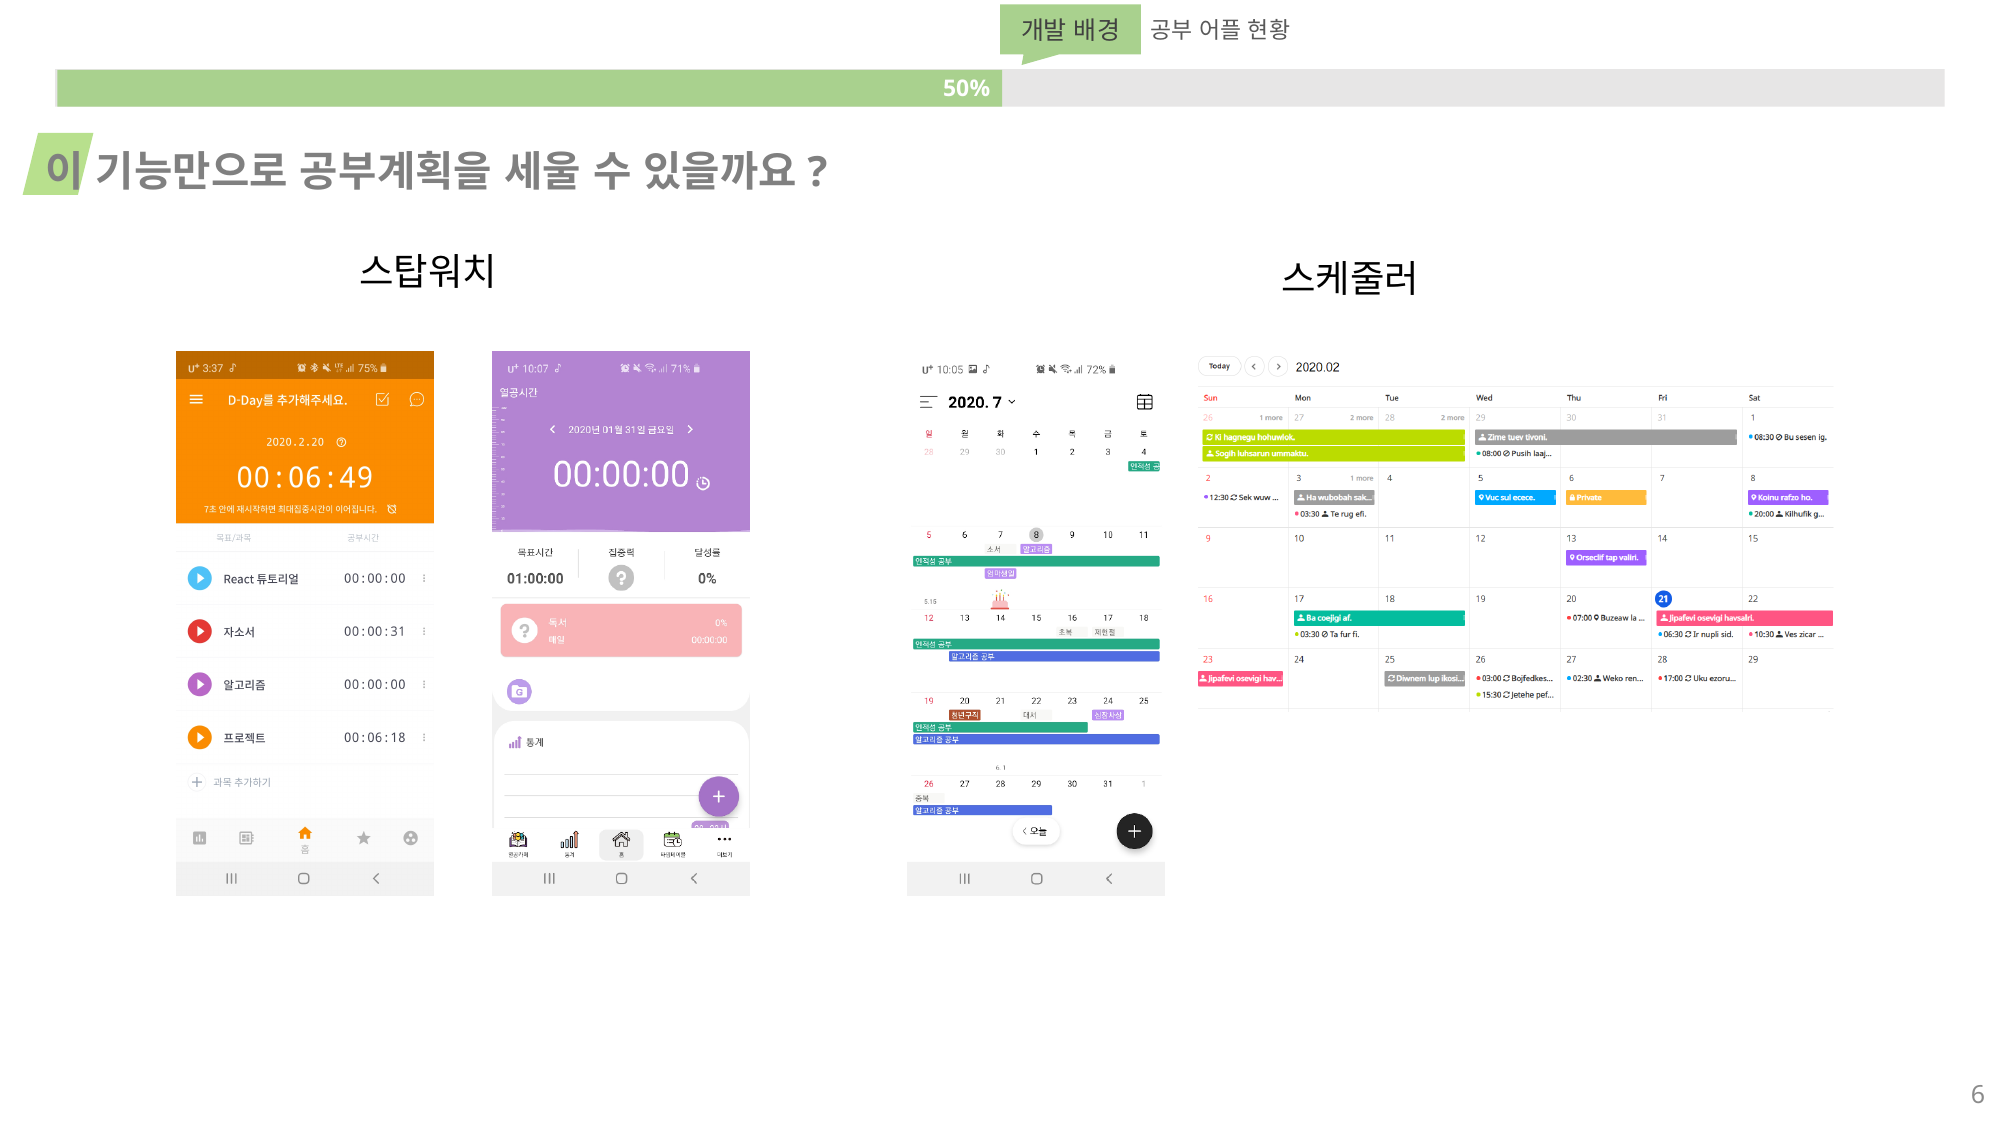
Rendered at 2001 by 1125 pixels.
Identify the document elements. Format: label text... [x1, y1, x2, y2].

slide_number 6 [1550, 1065, 2000, 1125]
text_box 50% [928, 66, 1006, 109]
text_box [1000, 4, 1141, 55]
text_box 공부 어플 현황 [1141, 7, 1306, 51]
text_box [21, 160, 30, 196]
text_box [176, 240, 750, 896]
text_box [1006, 68, 1946, 108]
text_box [35, 131, 95, 137]
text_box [906, 247, 1844, 896]
text_box [56, 69, 928, 108]
text_box 이 기능만으로 공부계획을 세울 수 있을까요? [30, 137, 849, 213]
